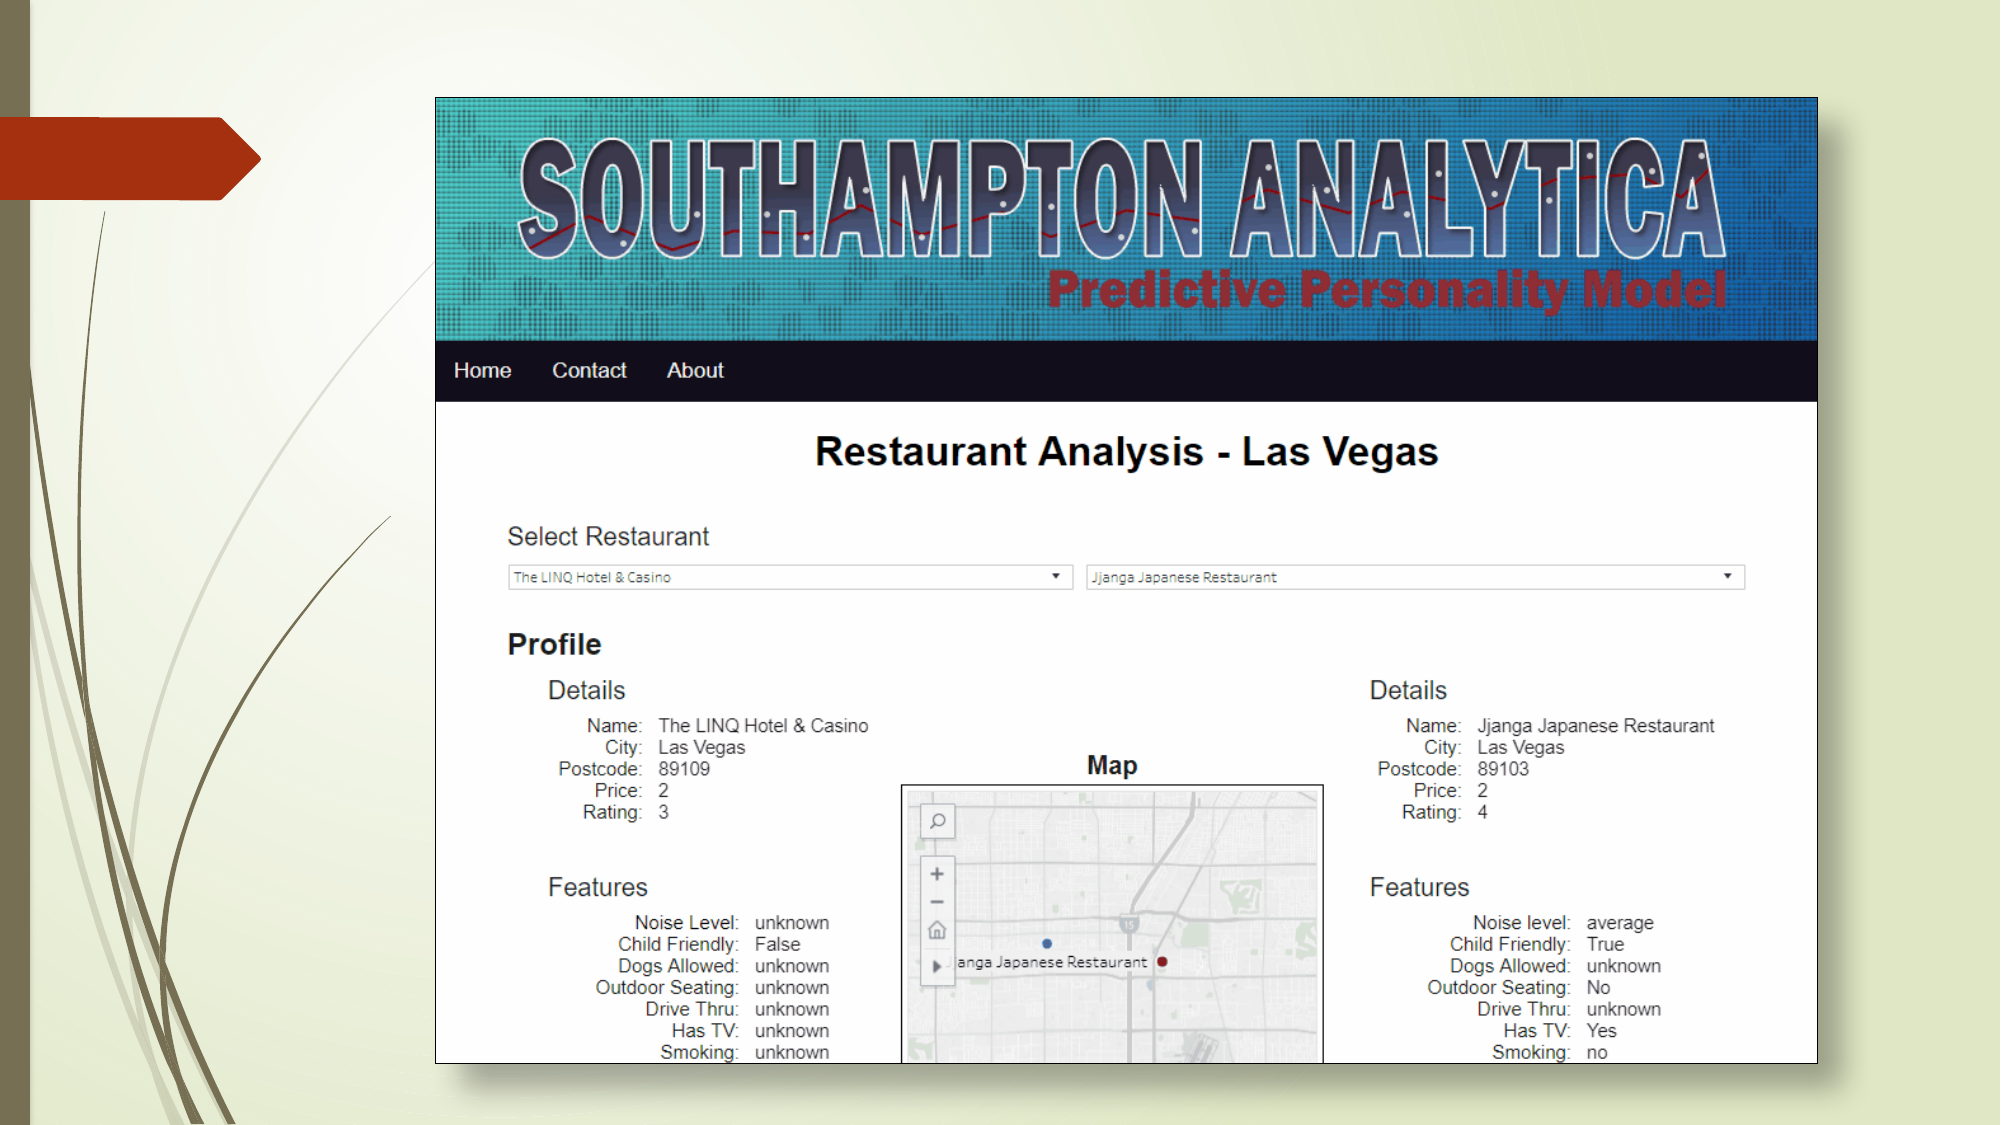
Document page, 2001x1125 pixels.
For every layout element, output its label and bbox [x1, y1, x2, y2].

picture [434, 97, 1818, 1064]
